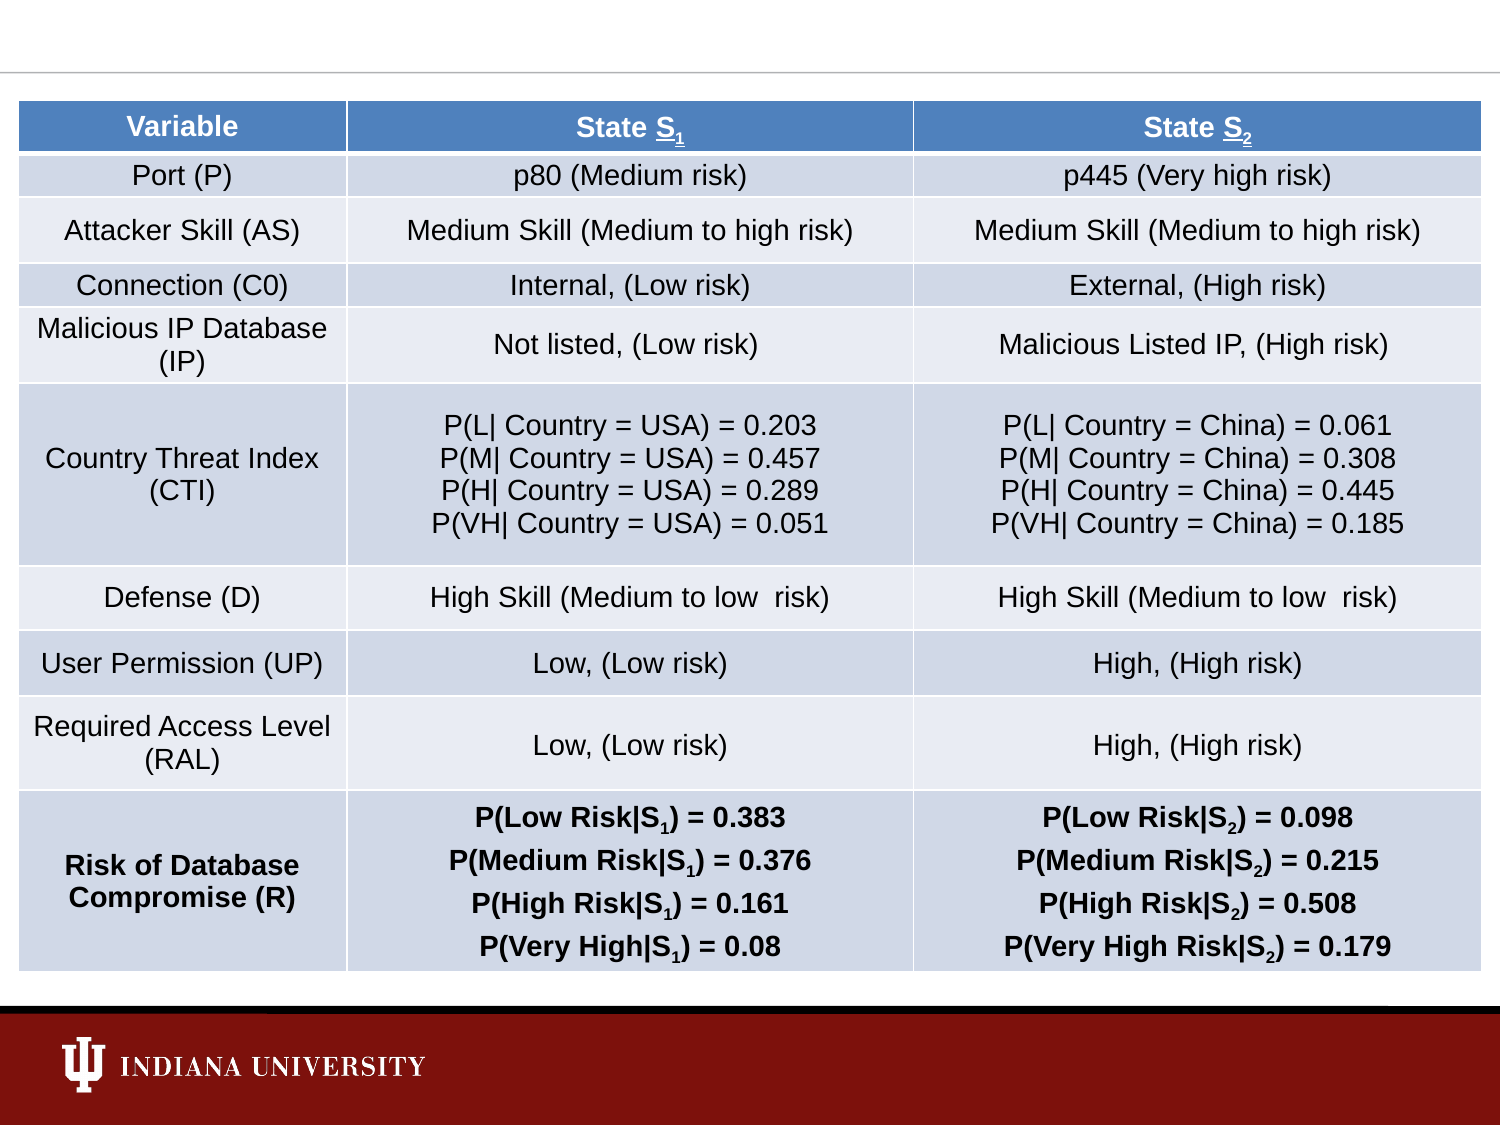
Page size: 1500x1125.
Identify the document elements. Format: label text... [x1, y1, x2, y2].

table_cell Low, (Low risk) [348, 697, 913, 789]
table_cell Malicious IP Database (IP) [19, 308, 346, 382]
table_cell Required Access Level (RAL) [19, 697, 346, 789]
table_cell Connection (C0) [19, 264, 346, 306]
table_header State S1 [348, 101, 913, 151]
table_cell External, (High risk) [914, 264, 1481, 306]
table_cell Risk of Database Compromise (R) [19, 791, 346, 971]
table_cell P(L| Country = China) = 0.061 P(M| Country = China) = 0.308 P(H| Country = China) = 0.445 P(VH| Country = China) = 0.185 [914, 384, 1481, 565]
table_header State S2 [914, 101, 1481, 151]
table_cell P(L| Country = USA) = 0.203 P(M| Country = USA) = 0.457 P(H| Country = USA) = 0.289 P(VH| Country = USA) = 0.051 [348, 384, 913, 565]
table_cell P(Low Risk|S1) = 0.383 P(Medium Risk|S1) = 0.376 P(High Risk|S1) = 0.161 P(Very High|S1) = 0.08 [348, 791, 913, 971]
table_cell User Permission (UP) [19, 631, 346, 695]
table_cell Attacker Skill (AS) [19, 198, 346, 262]
table_cell Not listed, (Low risk) [348, 308, 913, 382]
table_cell p80 (Medium risk) [348, 156, 913, 196]
table_header Variable [19, 101, 346, 151]
table_cell High, (High risk) [914, 697, 1481, 789]
table_cell Port (P) [19, 156, 346, 196]
table_cell Internal, (Low risk) [348, 264, 913, 306]
table_cell High Skill (Medium to low risk) [914, 567, 1481, 629]
picture [62, 1037, 425, 1098]
table_cell Low, (Low risk) [348, 631, 913, 695]
table_cell Defense (D) [19, 567, 346, 629]
table_cell Country Threat Index (CTI) [19, 384, 346, 565]
table_cell P(Low Risk|S2) = 0.098 P(Medium Risk|S2) = 0.215 P(High Risk|S2) = 0.508 P(Very High Risk|S2) = 0.179 [914, 791, 1481, 971]
table_cell High, (High risk) [914, 631, 1481, 695]
table_cell Malicious Listed IP, (High risk) [914, 308, 1481, 382]
table_cell Medium Skill (Medium to high risk) [914, 198, 1481, 262]
table_cell p445 (Very high risk) [914, 156, 1481, 196]
table_cell Medium Skill (Medium to high risk) [348, 198, 913, 262]
table_cell High Skill (Medium to low risk) [348, 567, 913, 629]
